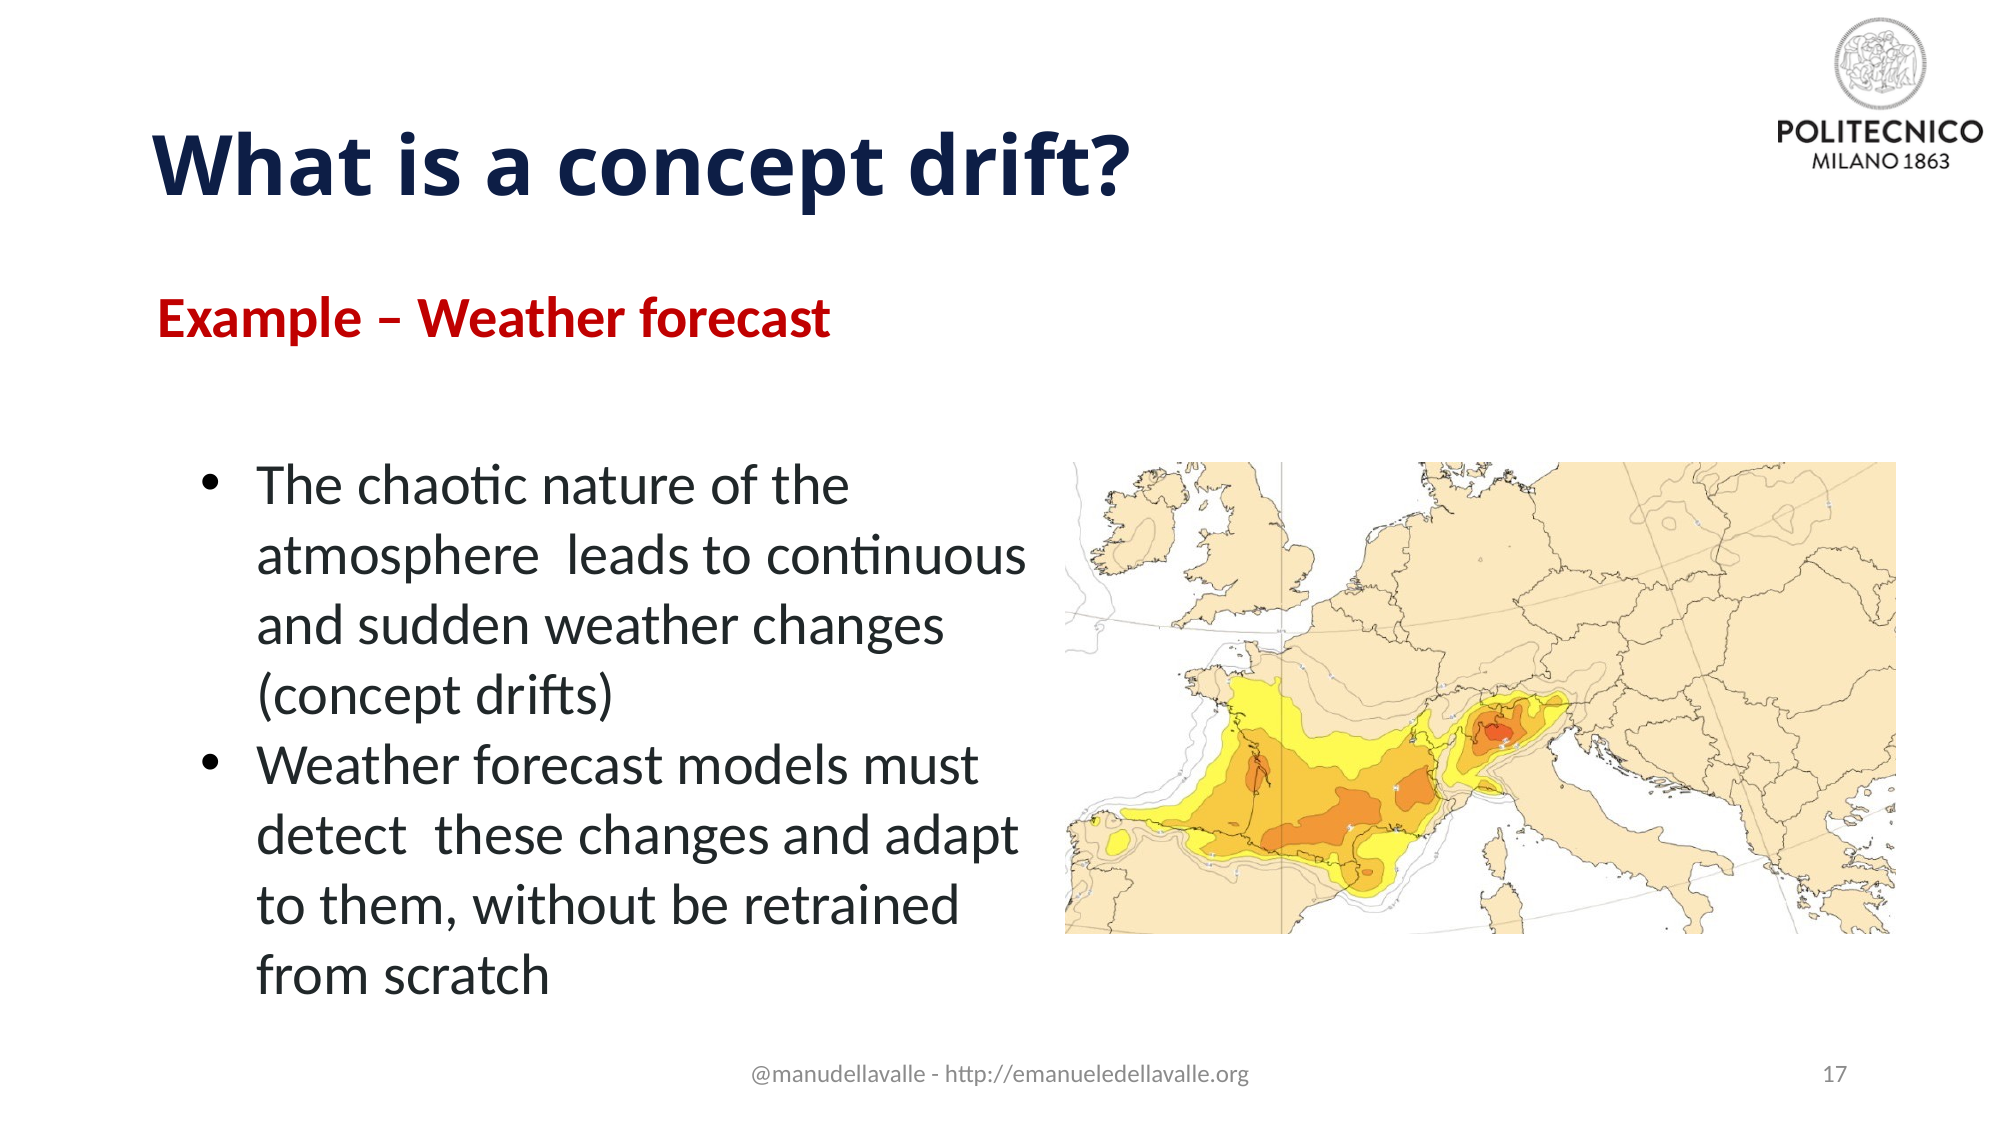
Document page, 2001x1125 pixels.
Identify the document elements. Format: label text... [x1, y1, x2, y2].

picture [1065, 462, 1896, 934]
title What is a concept drift? [137, 59, 1502, 278]
text_box Example – Weather forecast The chaotic nature of the atmosphere leads to continuous and sudden weather changes (concept drifts) Weather forecast models must detect these changes and adapt to them, without be retrained from scratch [155, 277, 1083, 1007]
footer @manudellavalle - http://emanueledellavalle.org [536, 1042, 1464, 1103]
picture [1778, 17, 1984, 170]
slide_number 17 [1498, 1042, 1863, 1103]
